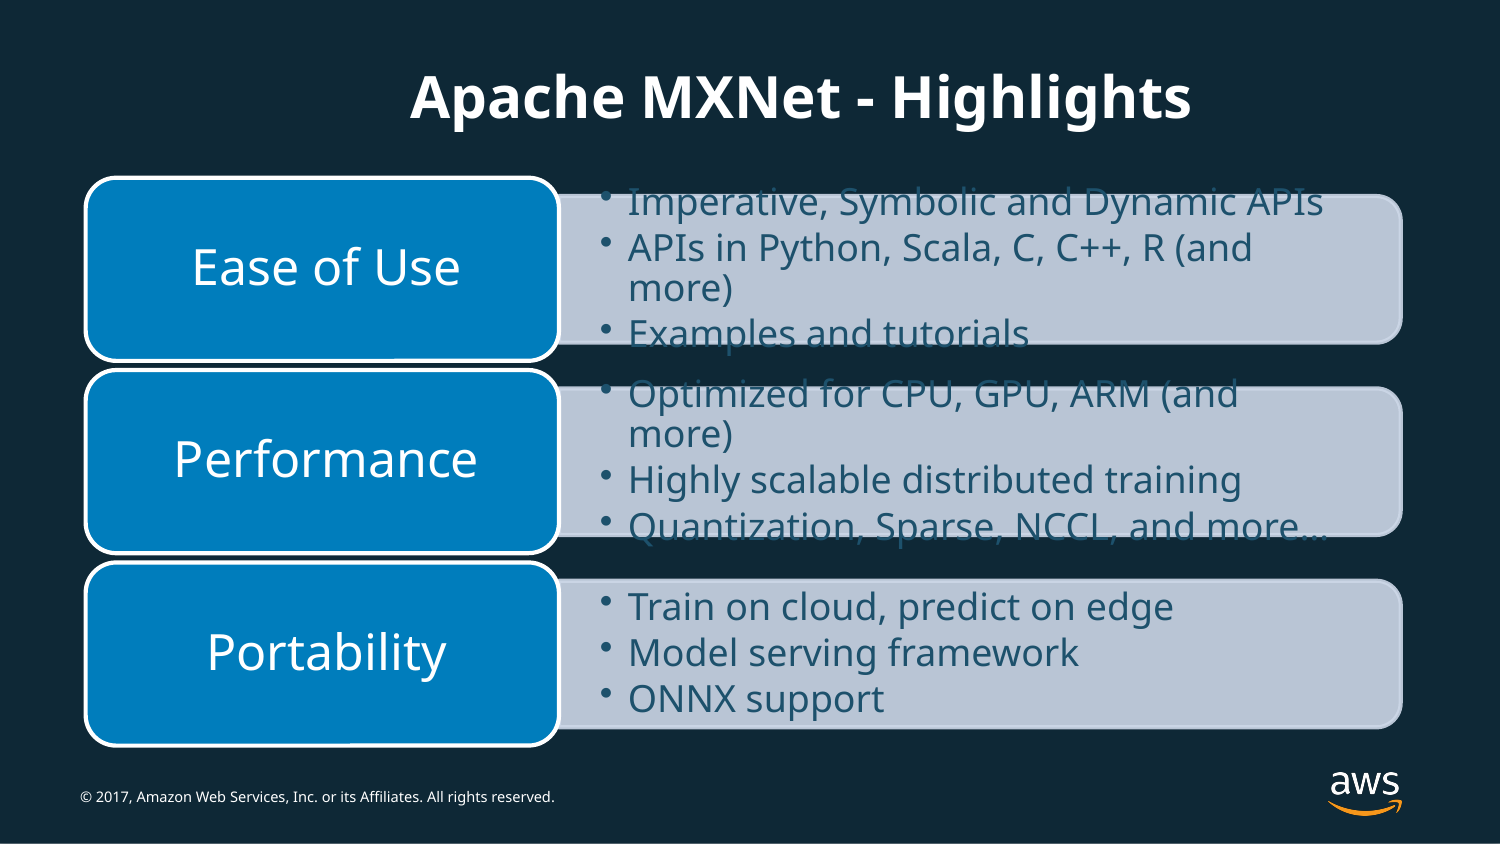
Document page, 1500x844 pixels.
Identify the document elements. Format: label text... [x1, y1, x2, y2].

picture [1328, 772, 1402, 816]
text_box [85, 177, 1401, 747]
text_box Apache MXNet - Highlights [103, 18, 1500, 171]
